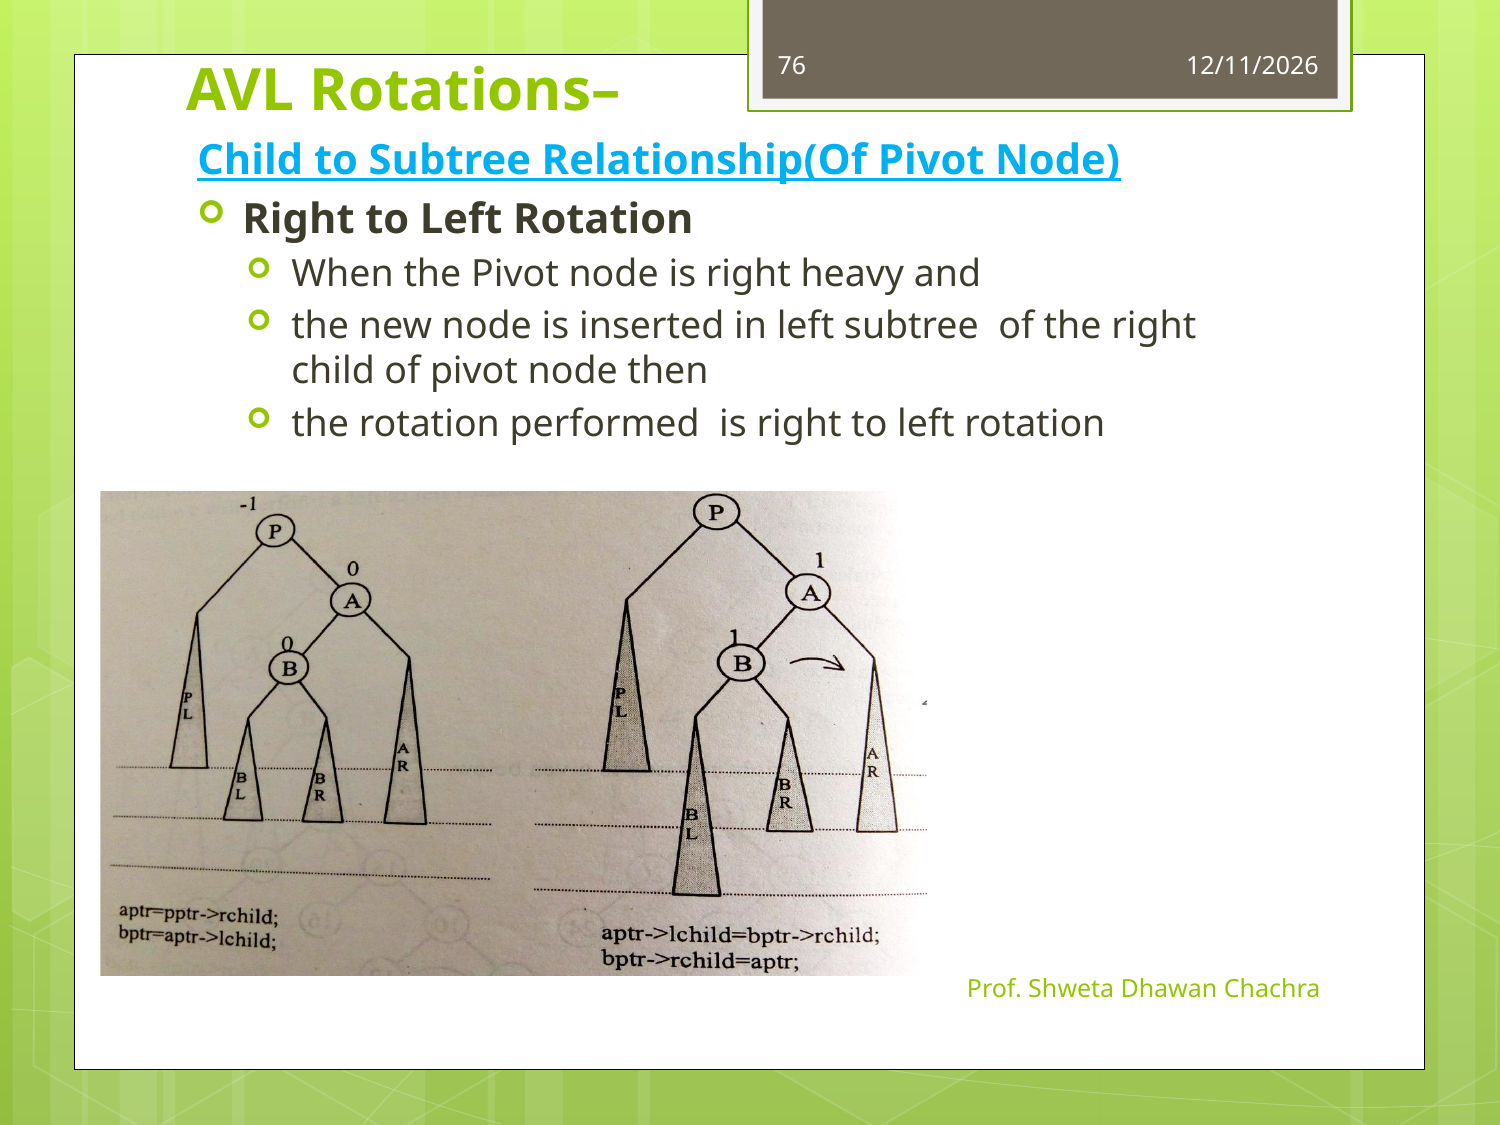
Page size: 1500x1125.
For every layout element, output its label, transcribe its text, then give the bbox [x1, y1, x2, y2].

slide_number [983, 36, 1334, 97]
picture [100, 491, 928, 977]
title AVL Rotations– [171, 42, 1324, 130]
slide_number 76 [762, 36, 982, 97]
list Child to Subtree Relationship(Of Pivot Node) Right to Left Rotation When the Pivot node is right heavy and the new node is inserted in left subtree of the right child of pivot node then the rotation performed is right to left rotation [171, 125, 1283, 917]
footer Prof. Shweta Dhawan Chachra [761, 960, 1336, 1020]
